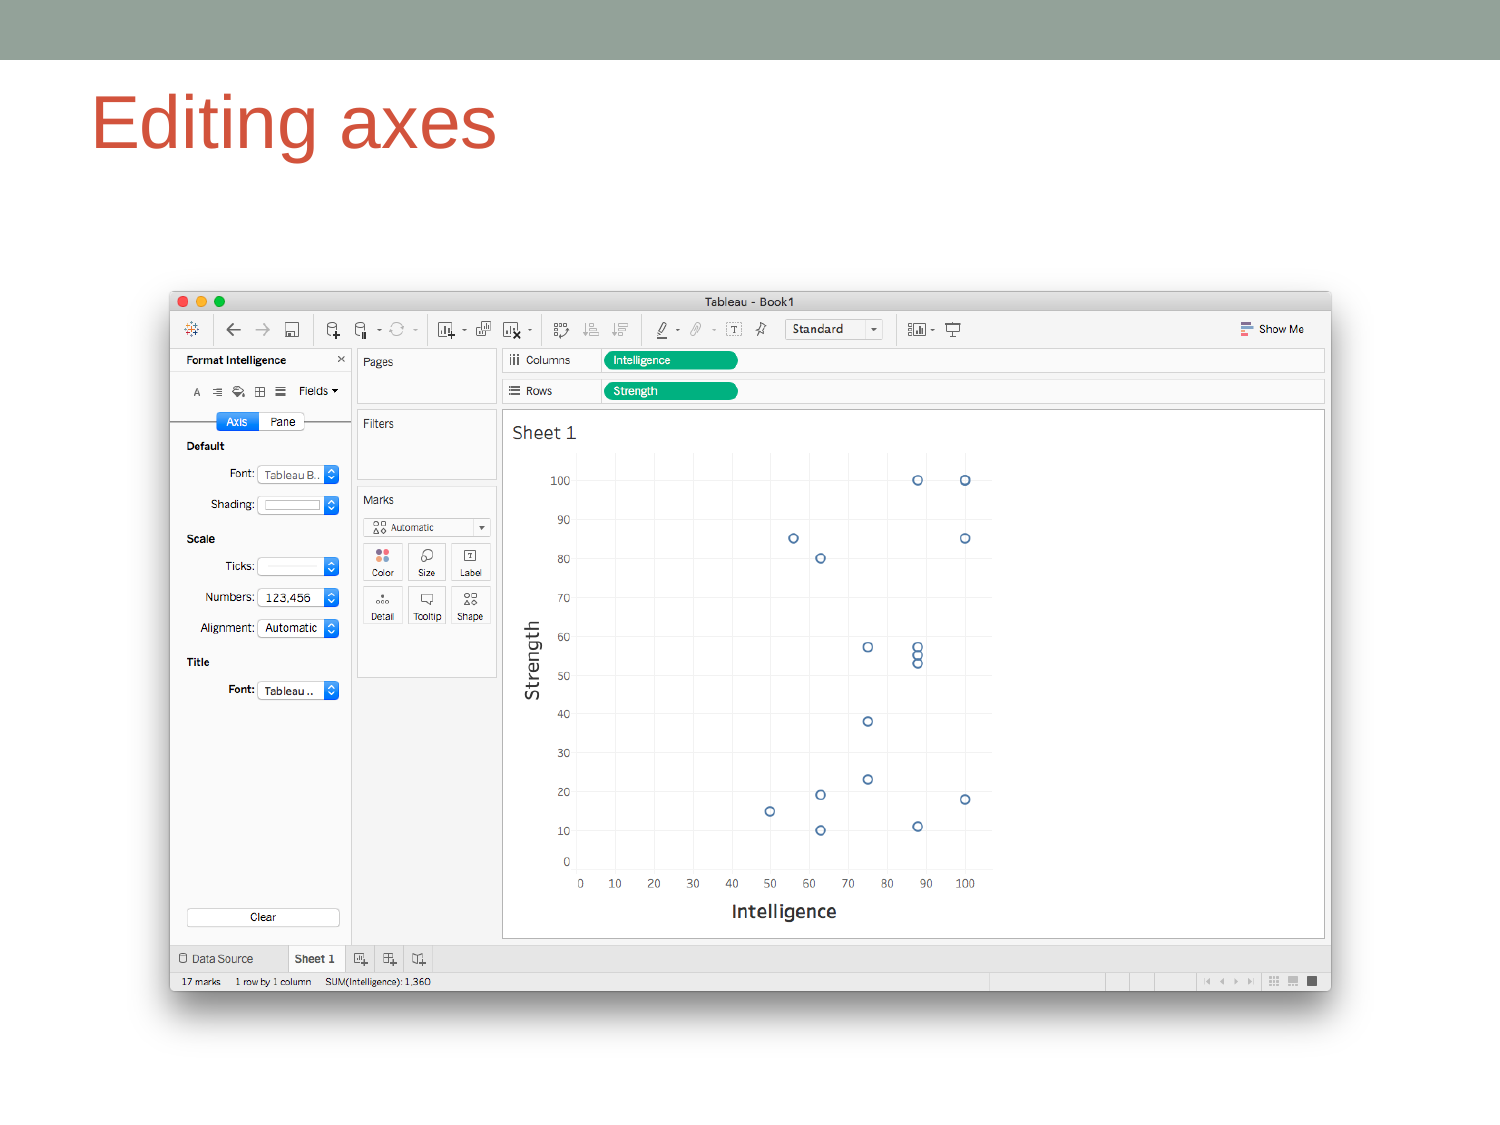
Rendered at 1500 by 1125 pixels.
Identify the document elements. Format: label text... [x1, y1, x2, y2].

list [119, 262, 1381, 1063]
title Editing axes [75, 37, 1425, 200]
